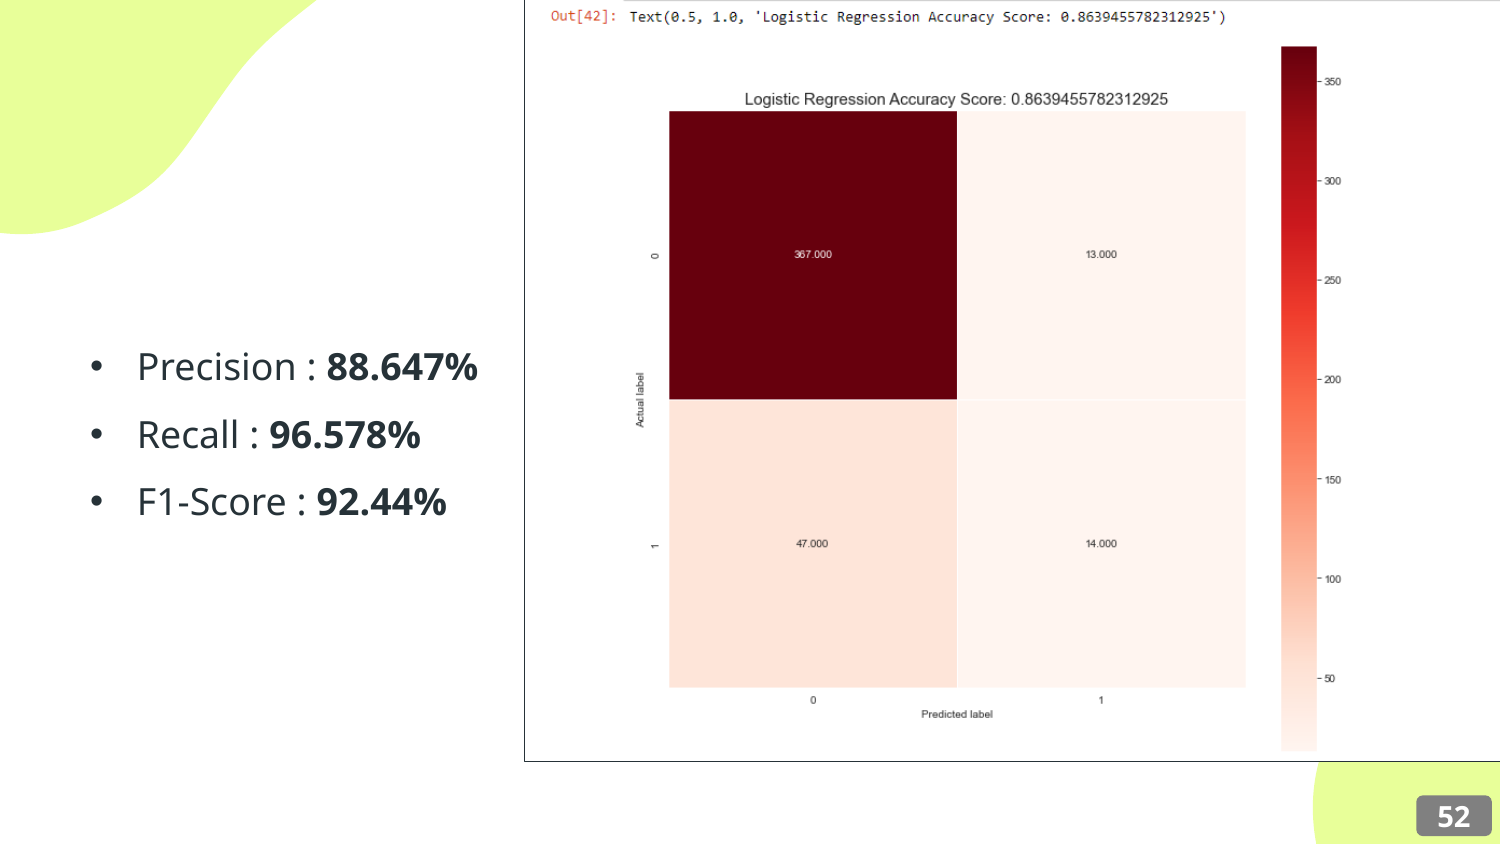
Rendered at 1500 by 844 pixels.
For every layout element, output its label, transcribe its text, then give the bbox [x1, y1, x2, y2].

text_box Precision : 88.647% Recall : 96.578% F1-Score : 92.44% [0, 191, 519, 652]
text_box 52 [1414, 793, 1495, 839]
picture [524, 0, 1500, 761]
